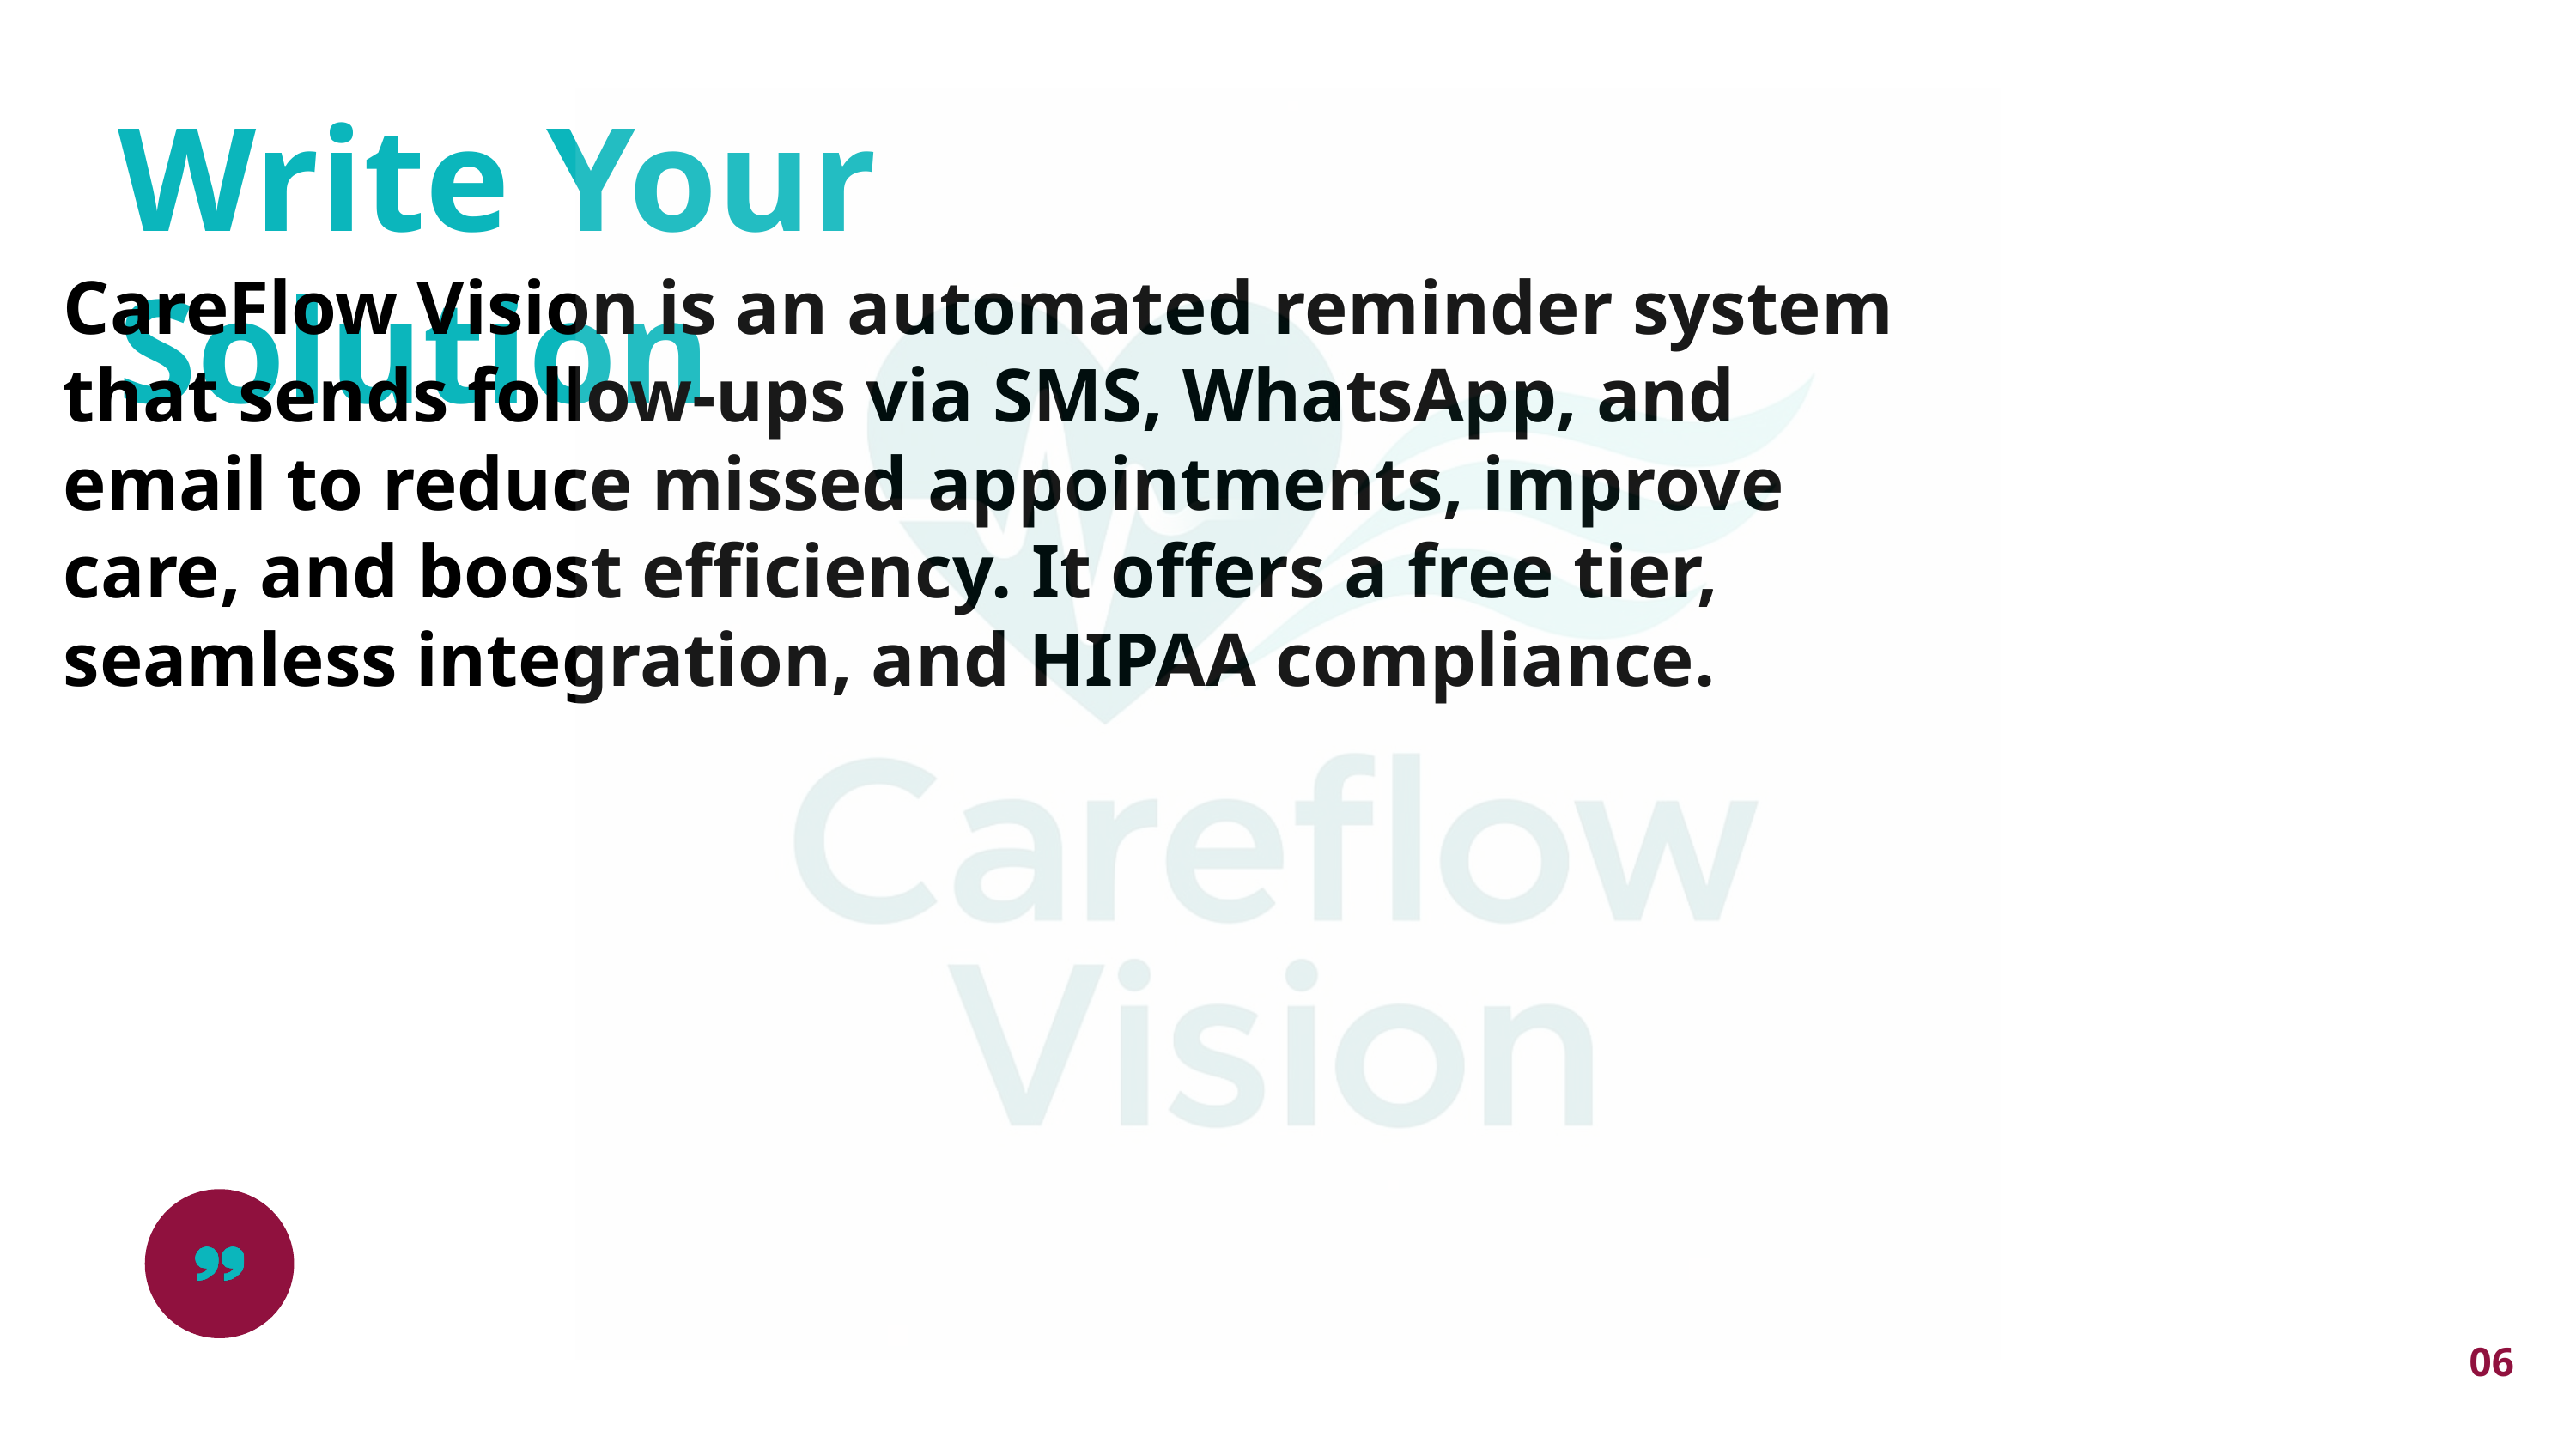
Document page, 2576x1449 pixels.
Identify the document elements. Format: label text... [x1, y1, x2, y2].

text_box Write Your Solution [118, 88, 1467, 261]
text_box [144, 1188, 295, 1339]
text_box CareFlow Vision is an automated reminder system that sends follow-ups via SMS, WhatsApp, and email to reduce missed appointments, improve care, and boost efficiency. It offers a free tier, seamless integration, and HIPAA compliance. [63, 261, 575, 701]
text_box [575, 88, 2001, 1360]
text_box 06 [2401, 1335, 2514, 1385]
